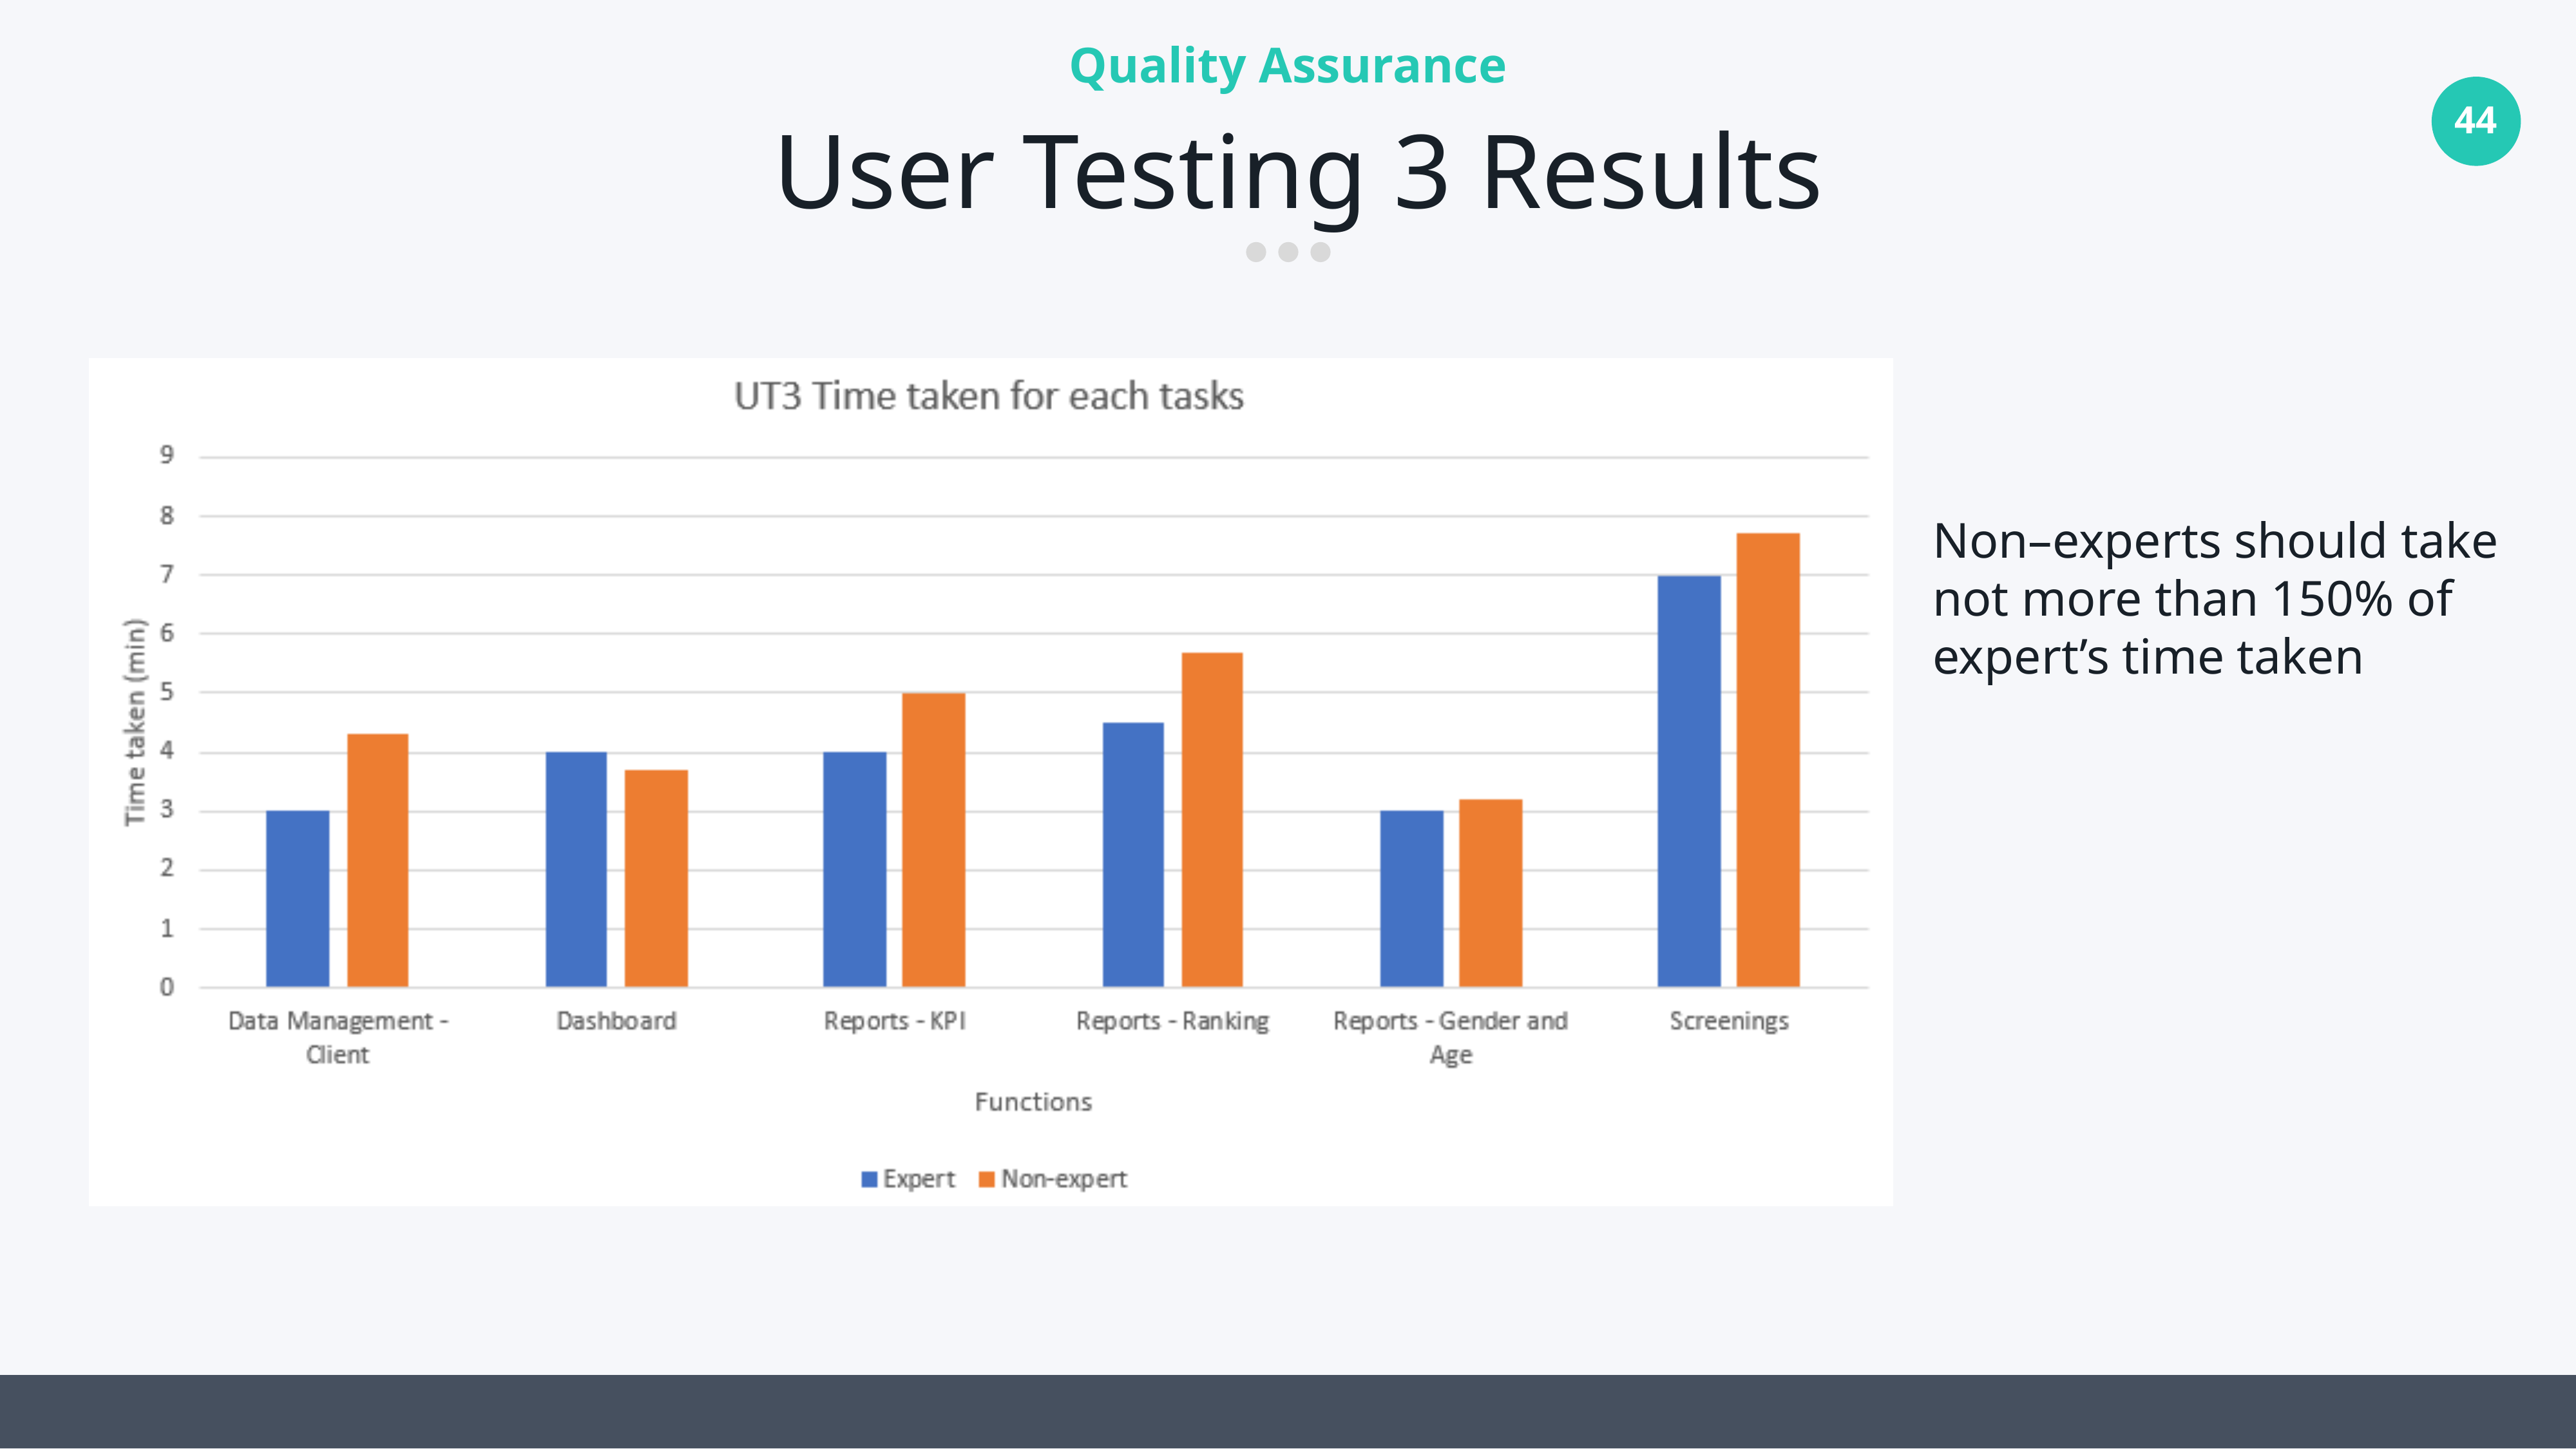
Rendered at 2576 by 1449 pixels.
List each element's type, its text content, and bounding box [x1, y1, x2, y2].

text_box Quality Assurance [1069, 34, 1508, 93]
text_box User Testing 3 Results [773, 106, 1824, 229]
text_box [1246, 242, 1331, 263]
picture [89, 358, 1893, 1206]
text_box Non–experts should take not more than 150% of expert’s time taken [1923, 504, 2554, 688]
picture [0, 1375, 2576, 1448]
